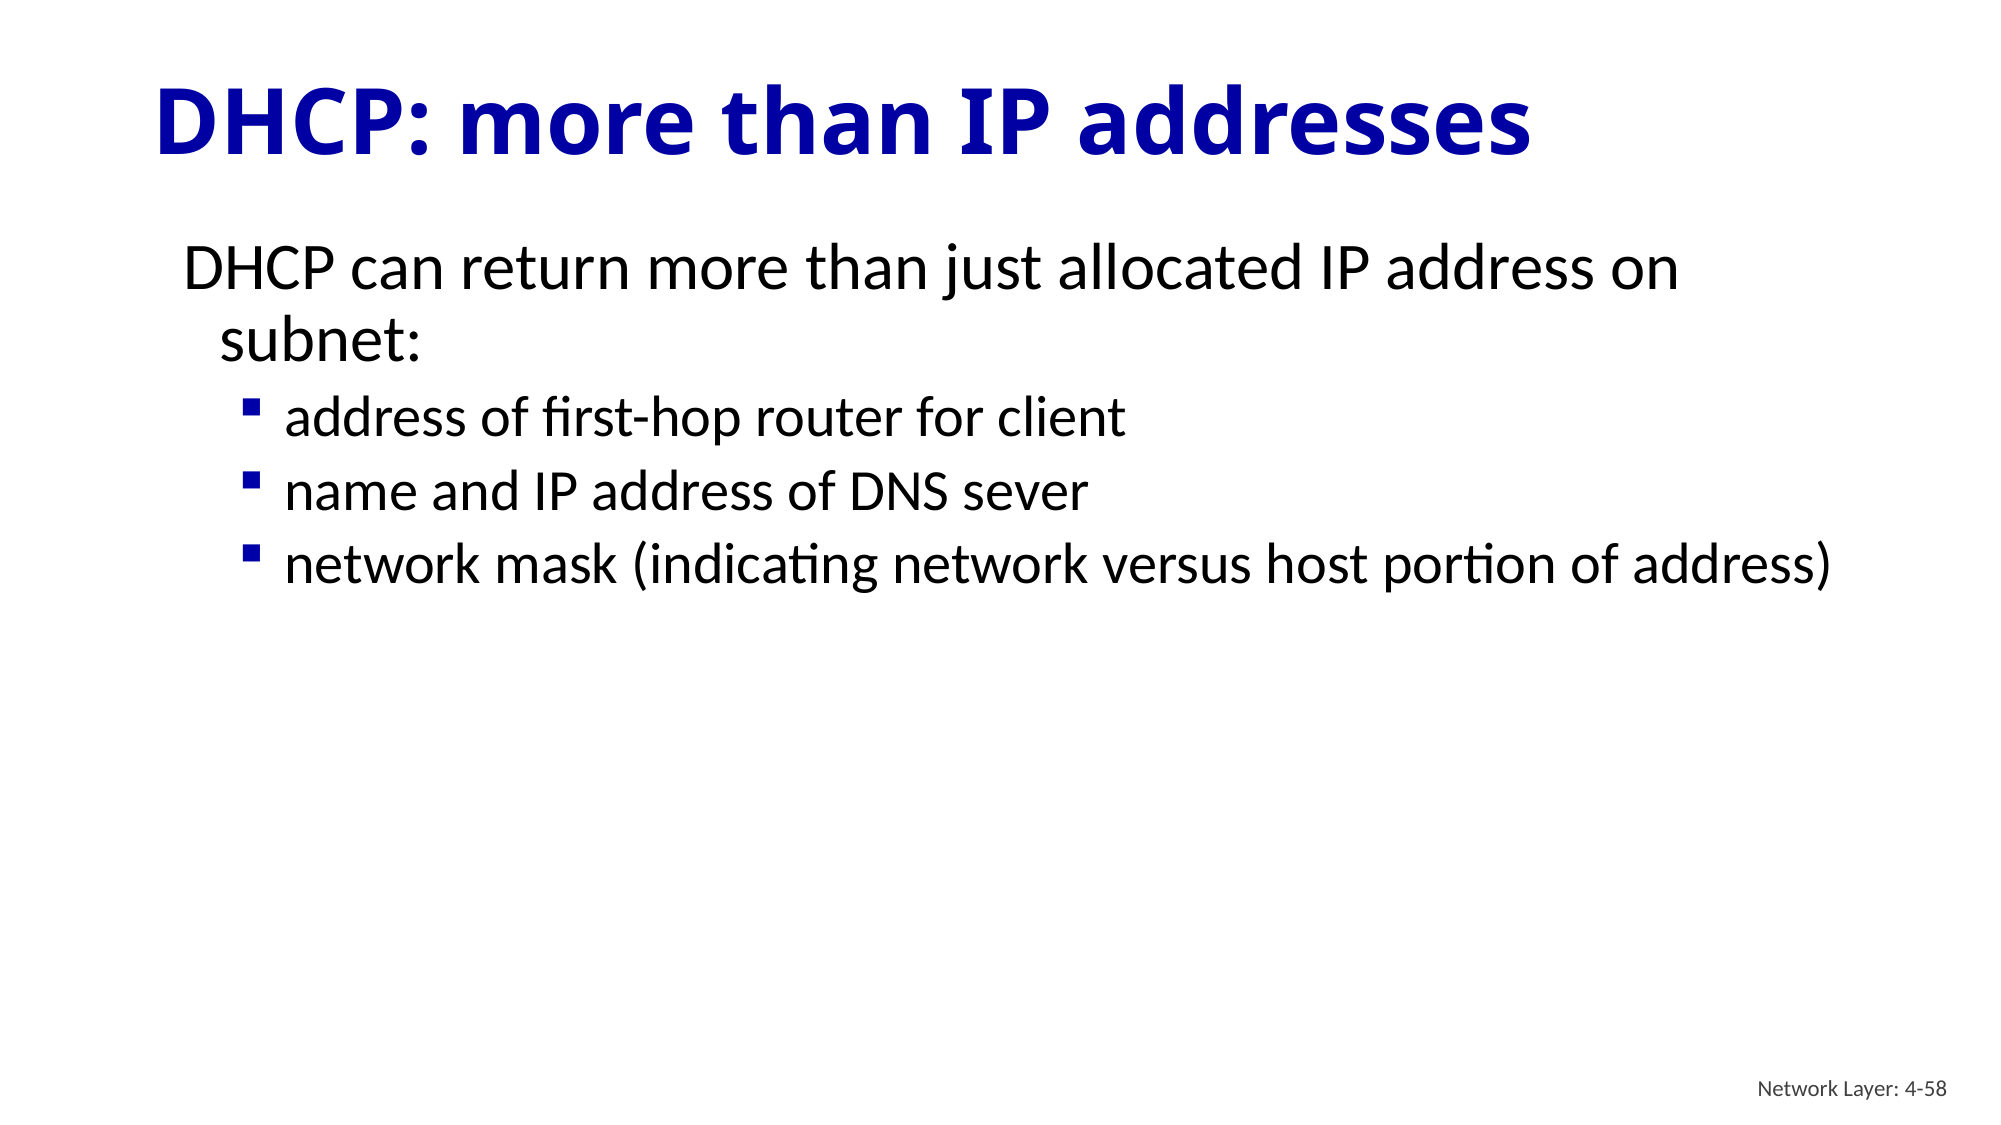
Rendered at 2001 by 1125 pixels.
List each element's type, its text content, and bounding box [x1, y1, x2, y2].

text_box DHCP can return more than just allocated IP address on subnet: address of first-hop router for client name and IP address of DNS sever network mask (indicating network versus host portion of address) [146, 224, 1911, 946]
slide_number Network Layer: 4-58 [1512, 1056, 1963, 1117]
title DHCP: more than IP addresses [137, 51, 1863, 198]
